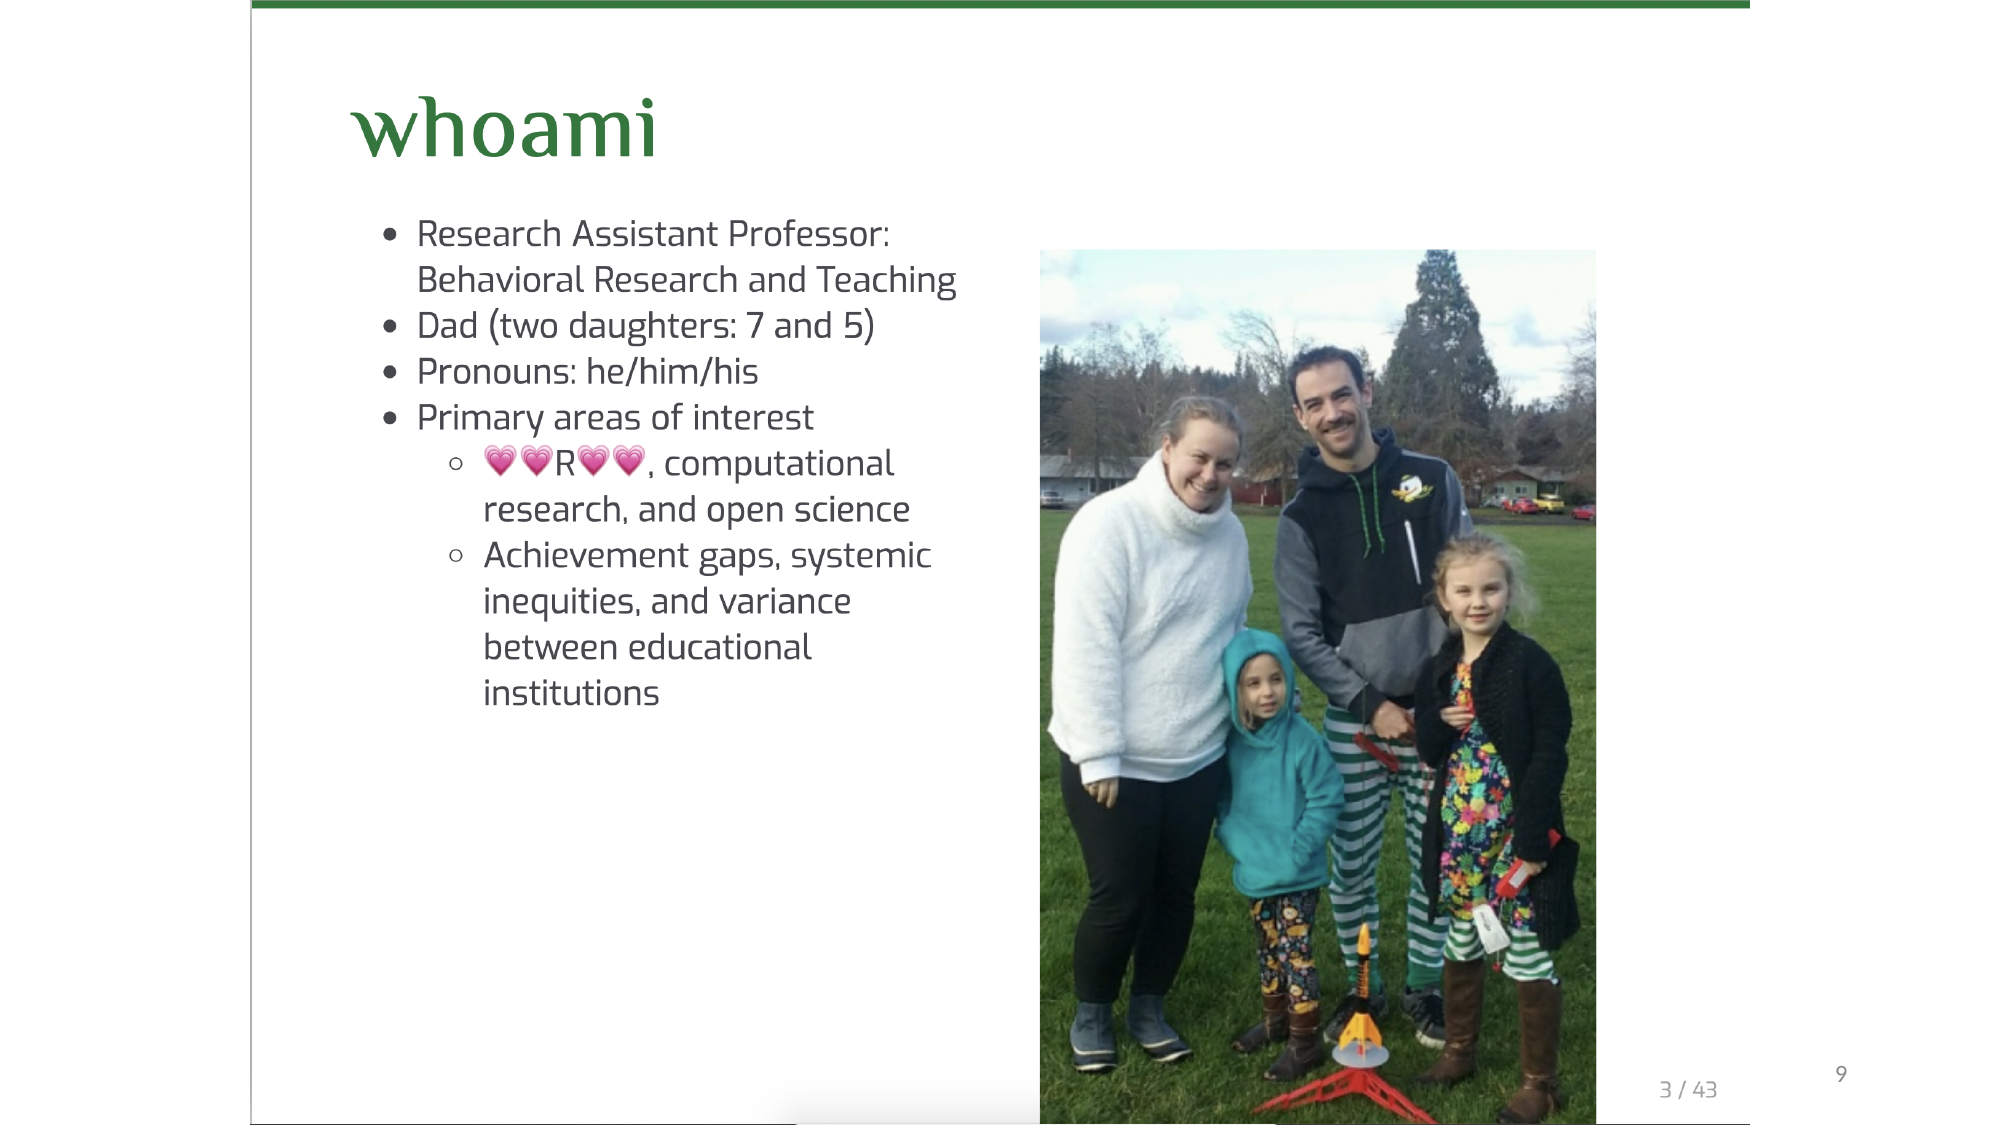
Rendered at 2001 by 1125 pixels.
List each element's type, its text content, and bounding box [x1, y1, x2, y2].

slide_number 9 [1750, 1042, 1863, 1103]
picture [250, 0, 1750, 1125]
